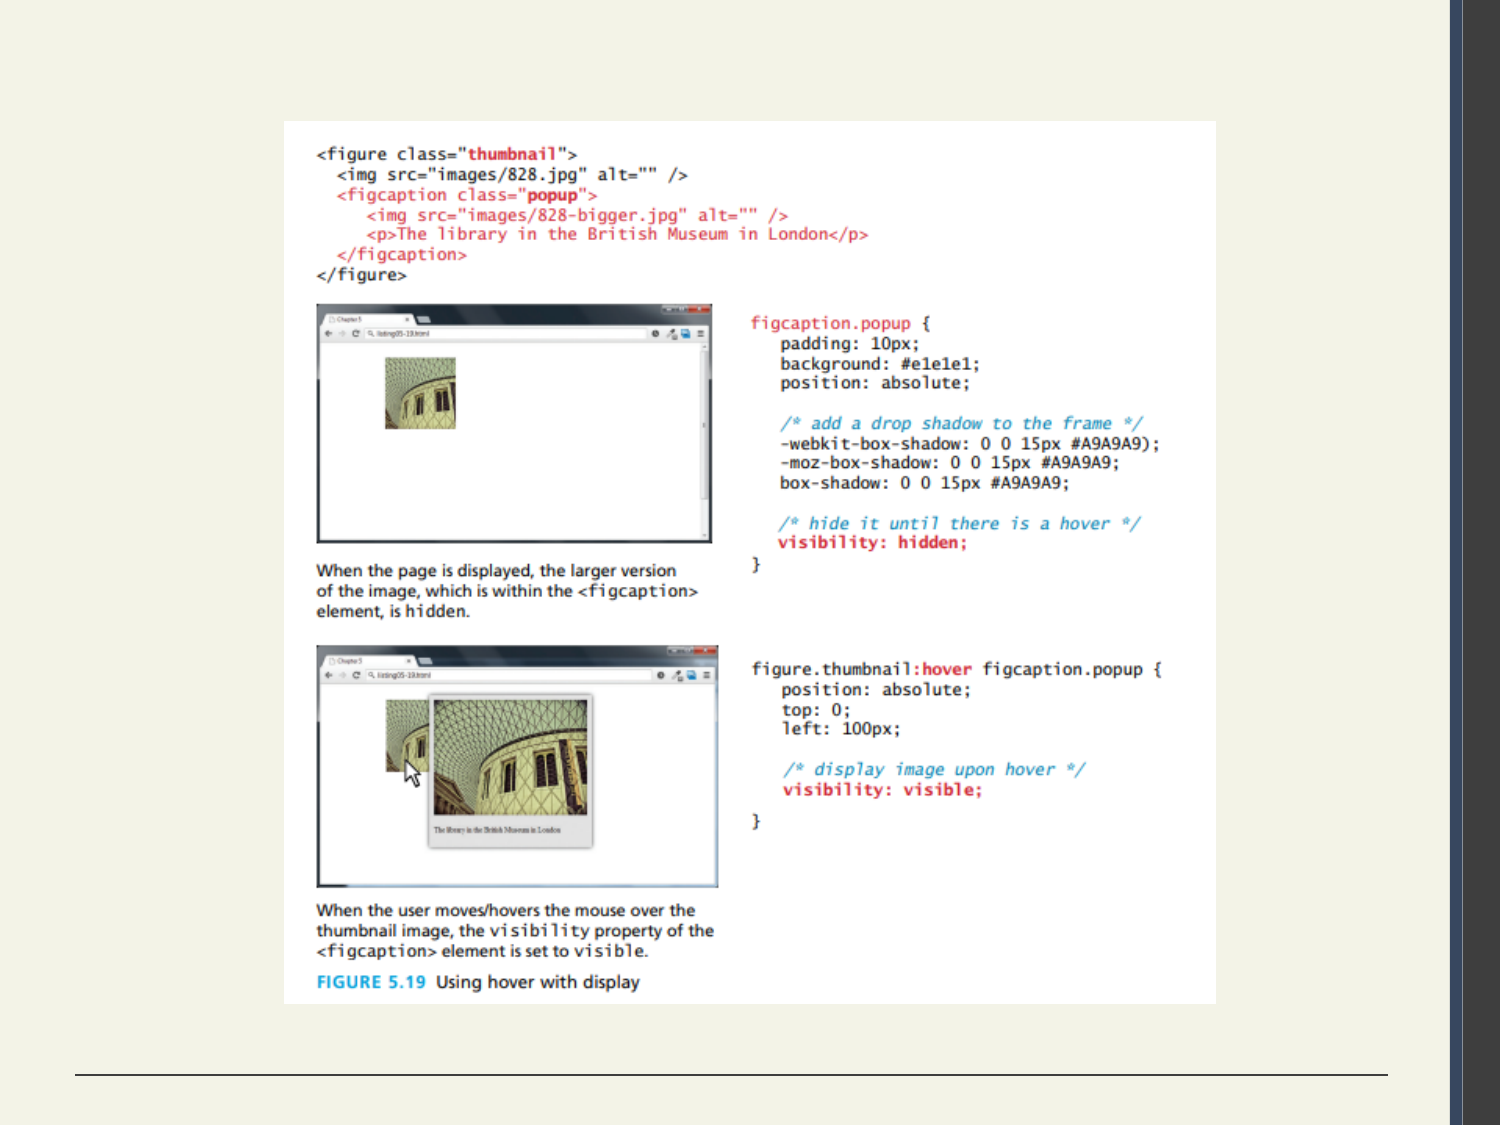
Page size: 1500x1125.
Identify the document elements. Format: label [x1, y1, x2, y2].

picture [284, 121, 1216, 1004]
